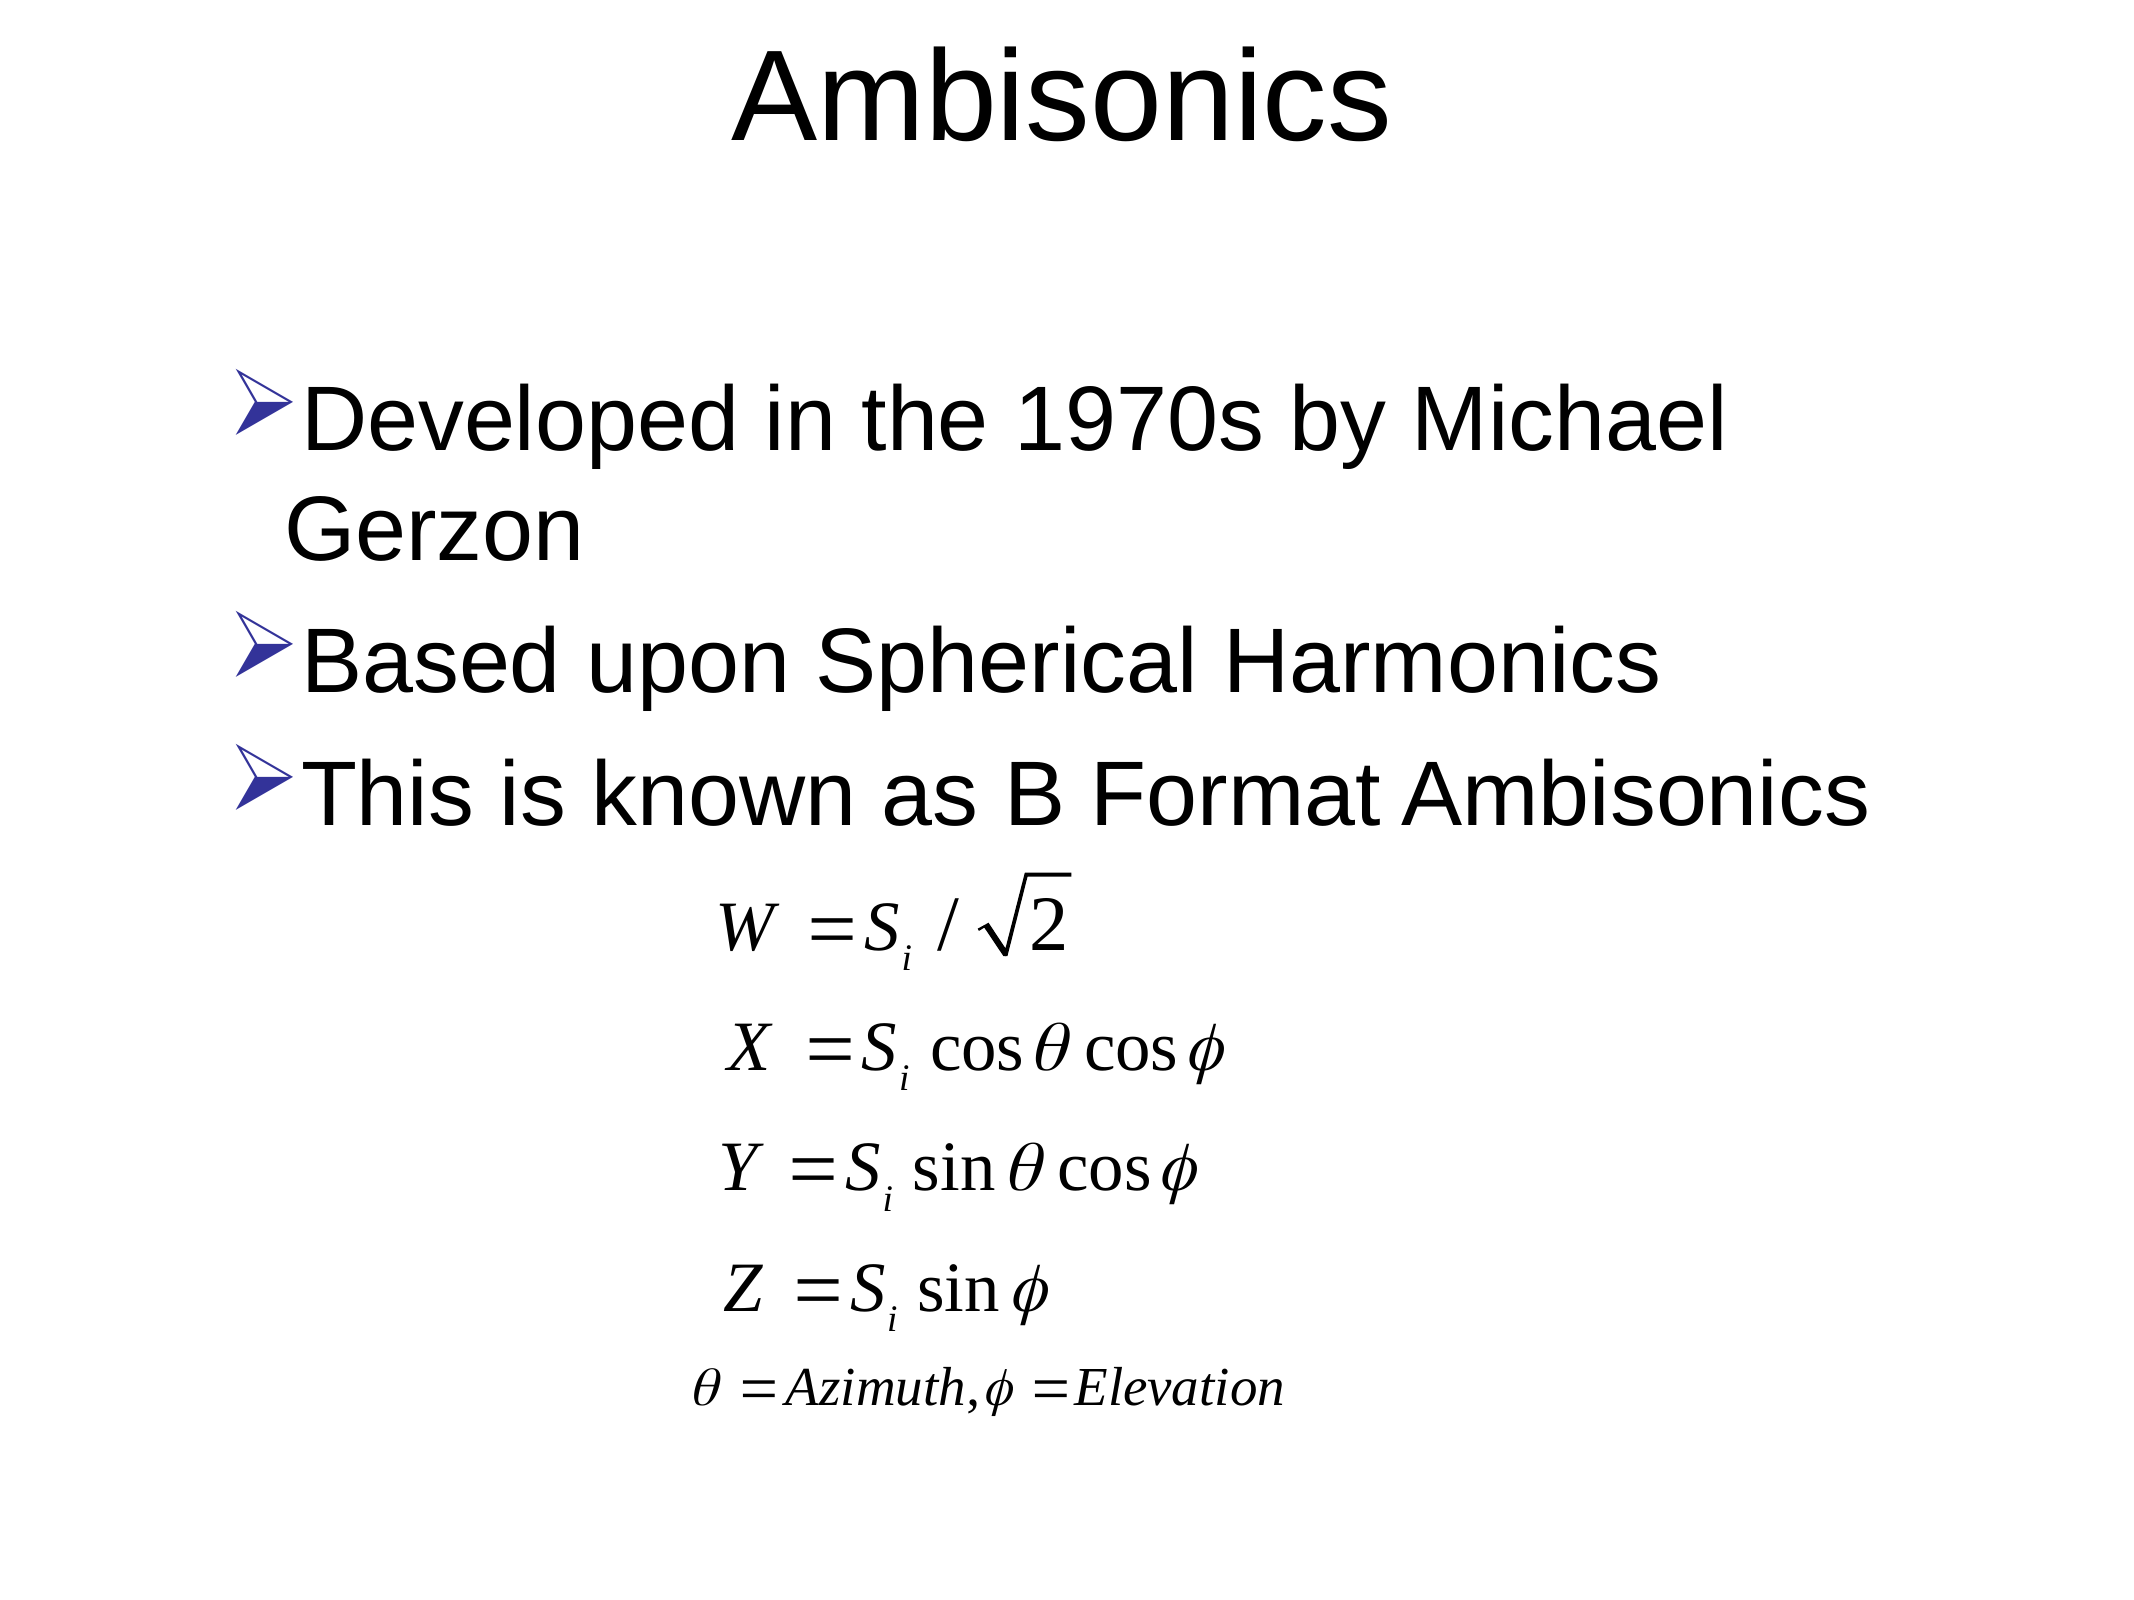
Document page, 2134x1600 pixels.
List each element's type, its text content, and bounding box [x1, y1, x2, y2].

title Ambisonics [0, 0, 2134, 179]
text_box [683, 1350, 1301, 1434]
list Developed in the 1970s by Michael Gerzon Based upon Spherical Harmonics This is known as B Format Ambisonics [212, 349, 2028, 1418]
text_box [707, 854, 1243, 1349]
text_box [183, 1233, 1997, 1600]
